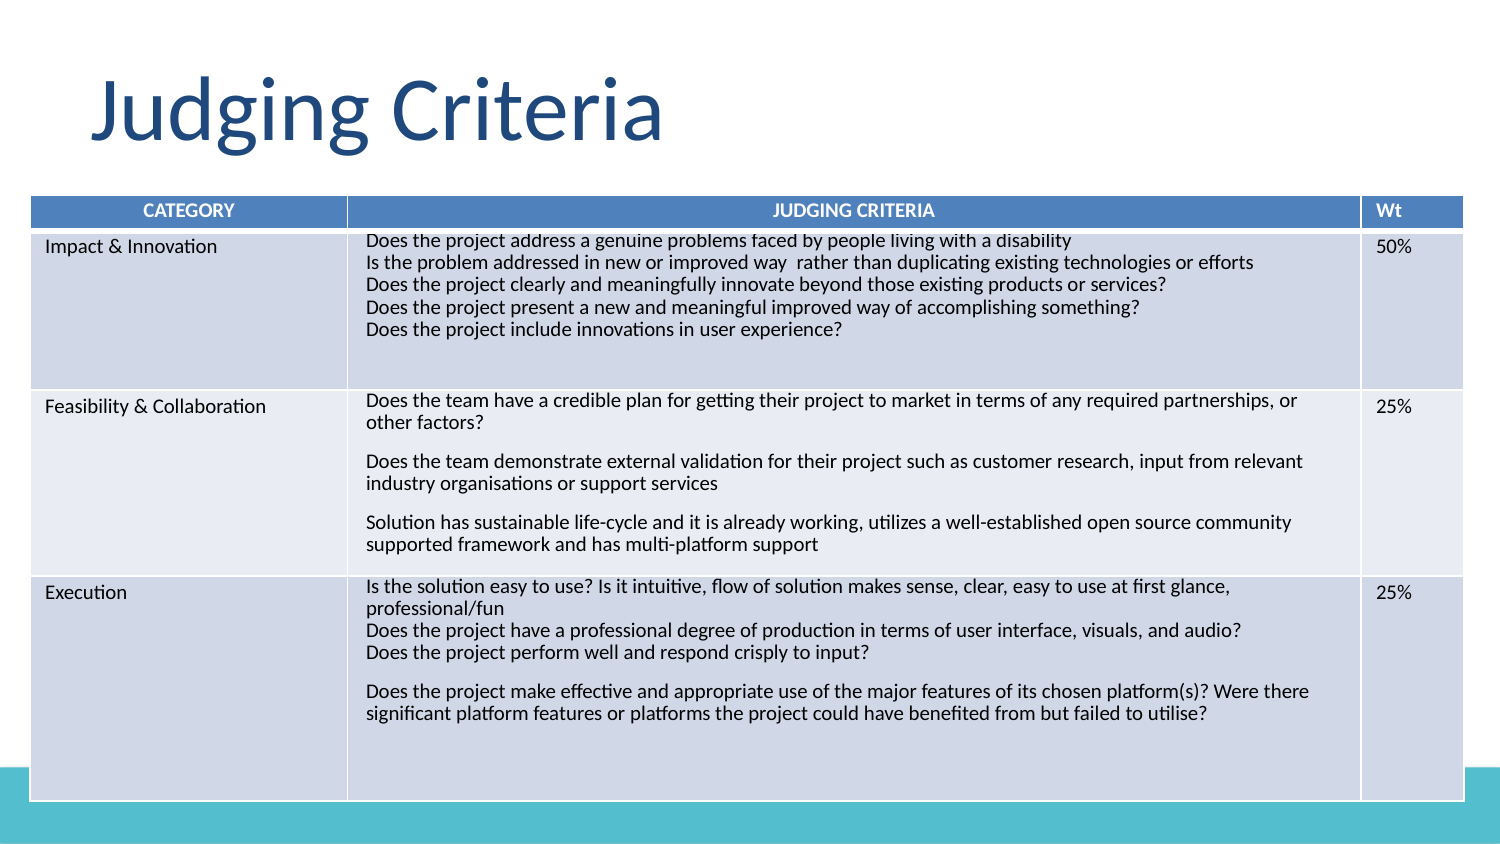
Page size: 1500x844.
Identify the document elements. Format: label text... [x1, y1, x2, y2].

table_cell Is the solution easy to use? Is it intuitive, flow of solution makes sense, clear, easy to use at first glance, professional/fun Does the project have a professional degree of production in terms of user interface, visuals, and audio? Does the project perform well and respond crisply to input? Does the project make effective and appropriate use of the major features of its chosen platform(s)? Were there significant platform features or platforms the project could have benefited from but failed to utilise? [348, 577, 1360, 800]
table_cell 25% [1362, 391, 1463, 575]
table_cell 25% [1362, 577, 1463, 800]
table_cell Feasibility & Collaboration [31, 391, 347, 575]
table_header Wt [1362, 196, 1463, 228]
table_cell Does the team have a credible plan for getting their project to market in terms of any required partnerships, or other factors? Does the team demonstrate external validation for their project such as customer research, input from relevant industry organisations or support services Solution has sustainable life-cycle and it is already working, utilizes a well-established open source community supported framework and has multi-platform support [348, 391, 1360, 575]
table_cell 50% [1362, 234, 1463, 389]
table_cell Impact & Innovation [31, 234, 347, 389]
table_cell Does the project address a genuine problems faced by people living with a disability Is the problem addressed in new or improved way rather than duplicating existing technologies or efforts Does the project clearly and meaningfully innovate beyond those existing products or services? Does the project present a new and meaningful improved way of accomplishing something? Does the project include innovations in user experience? [348, 234, 1360, 389]
table_cell Execution [31, 577, 347, 800]
title Judging Criteria [75, 33, 1425, 175]
table_header CATEGORY [31, 196, 347, 228]
table_header JUDGING CRITERIA [348, 196, 1360, 228]
